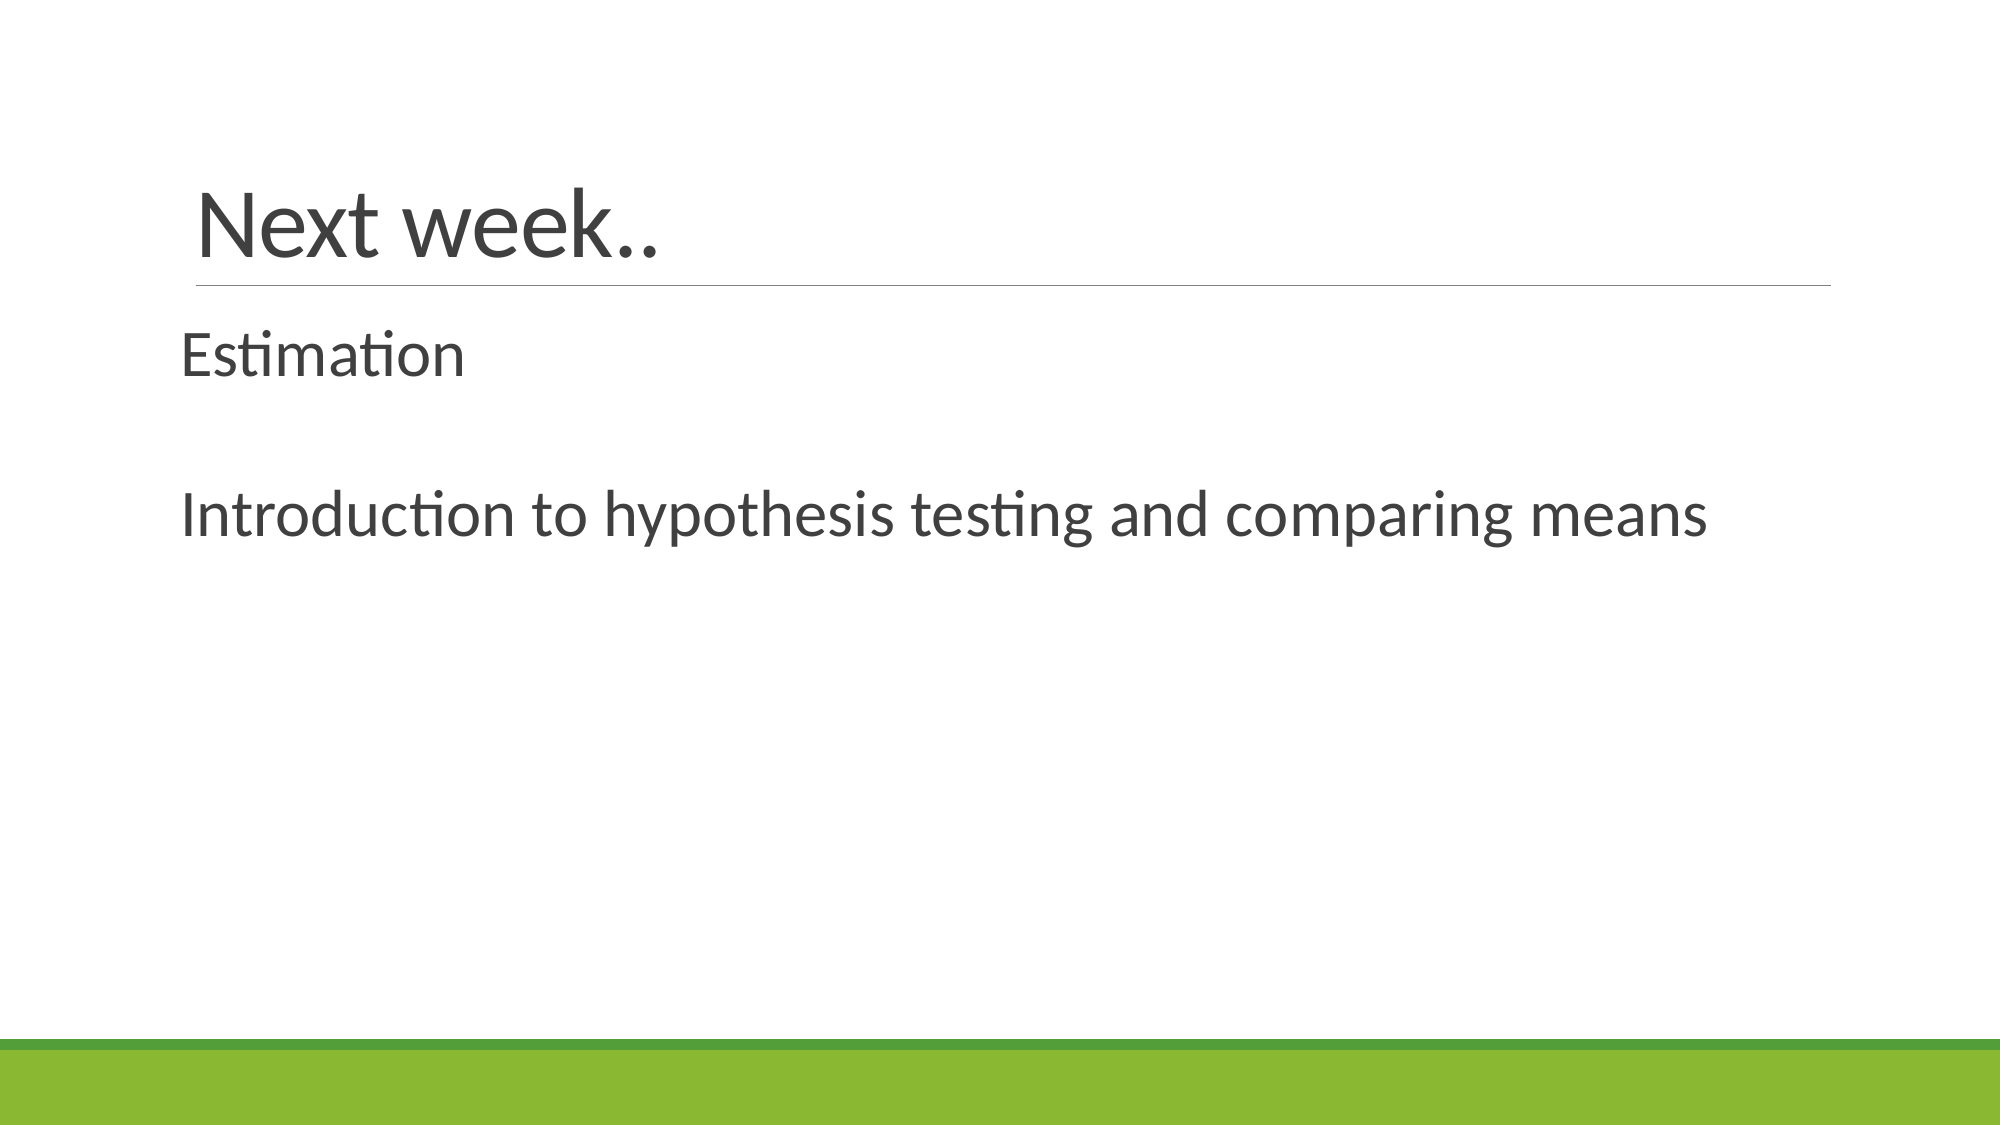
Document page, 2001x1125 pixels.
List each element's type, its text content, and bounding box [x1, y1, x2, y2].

list Estimation Introduction to hypothesis testing and comparing means [180, 302, 1830, 963]
title Next week.. [180, 47, 1830, 285]
